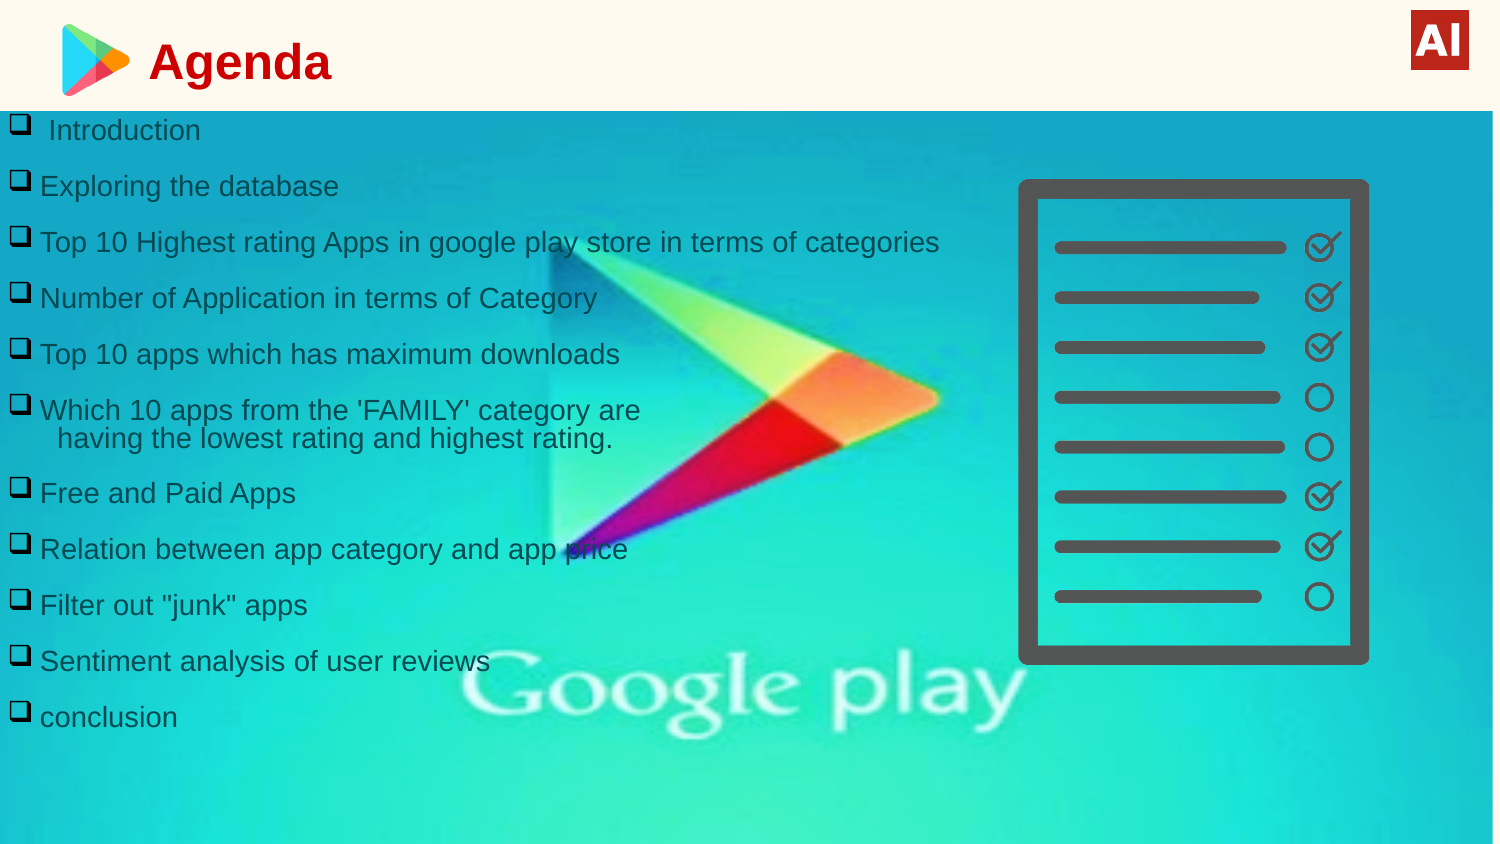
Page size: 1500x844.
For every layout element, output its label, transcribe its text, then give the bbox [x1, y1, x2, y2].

text_box Introduction Exploring the database Top 10 Highest rating Apps in google play store in terms of categories Number of Application in terms of Category Top 10 apps which has maximum downloads Which 10 apps from the 'FAMILY' category are having the lowest rating and highest rating. Free and Paid Apps Relation between app category and app price Filter out "junk" apps Sentiment analysis of user reviews conclusion [0, 111, 1493, 844]
text_box [58, 24, 134, 96]
text_box [1018, 179, 1370, 665]
picture [1411, 10, 1469, 70]
text_box Agenda [133, 21, 1077, 82]
